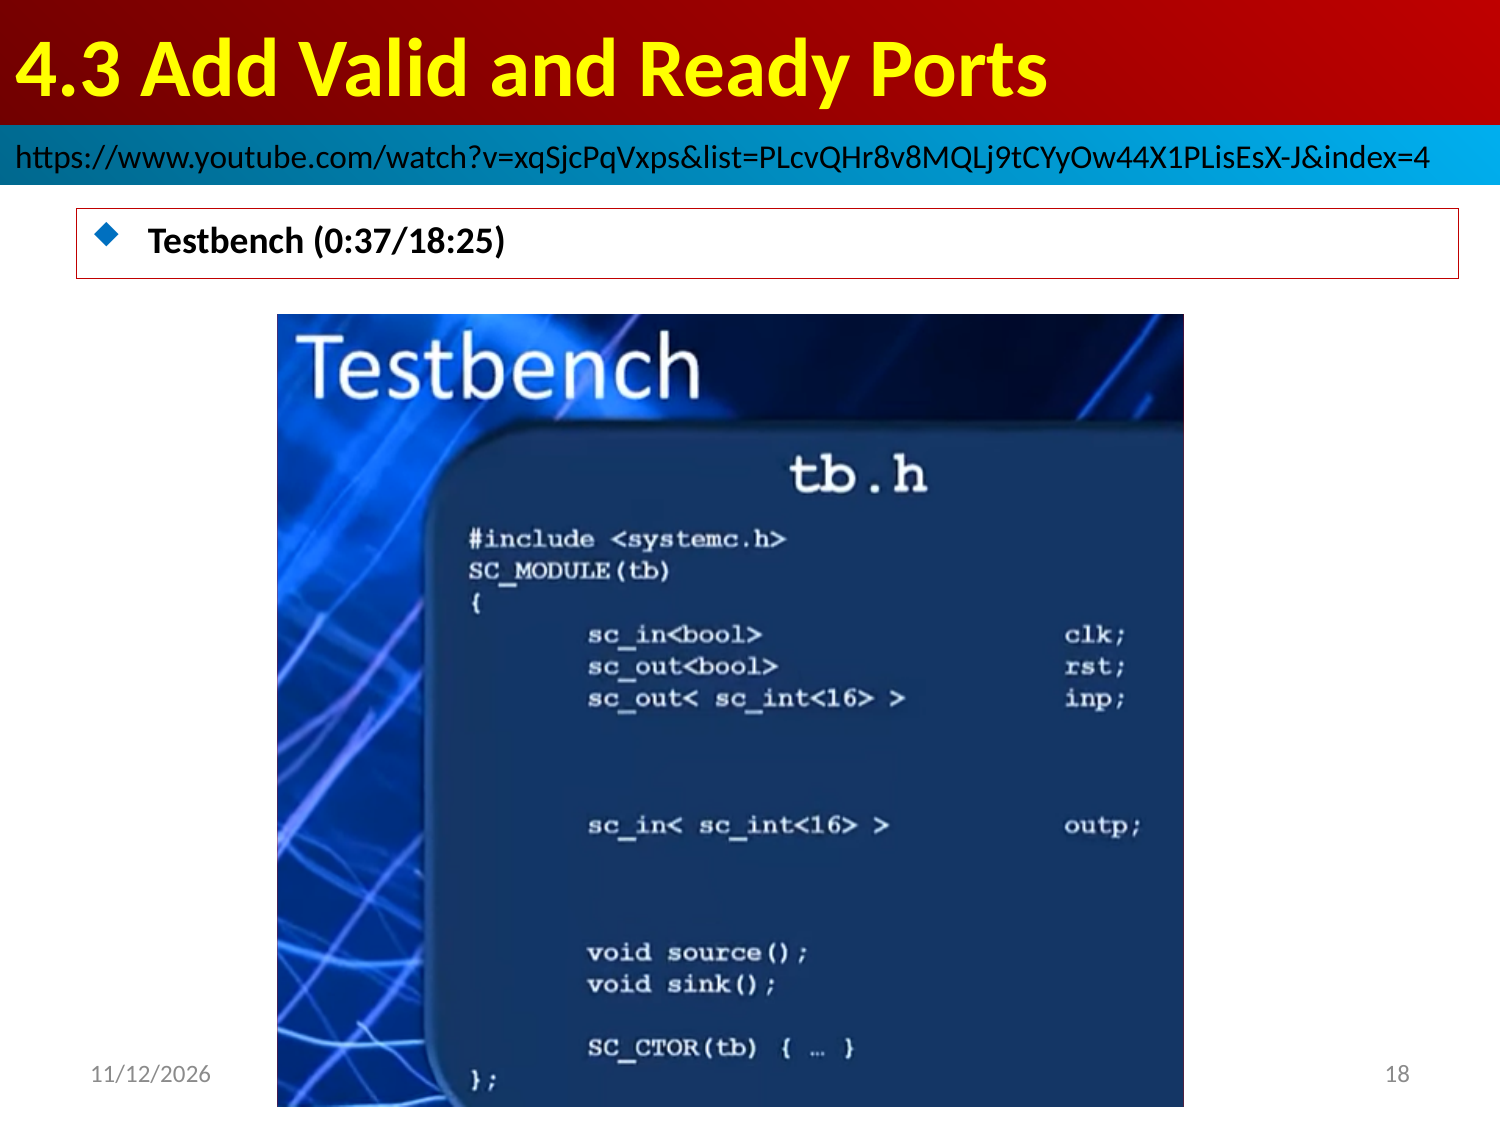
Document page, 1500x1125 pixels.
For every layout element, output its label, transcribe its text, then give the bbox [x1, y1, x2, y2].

text_box https://www.youtube.com/watch?v=xqSjcPqVxps&list=PLcvQHr8v8MQLj9tCYyOw44X1PLisEsX-J&index=4 [0, 125, 1500, 185]
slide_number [75, 1042, 272, 1103]
title 4.3 Add Valid and Ready Ports [0, 0, 1500, 125]
slide_number 18 [1190, 1042, 1425, 1103]
subtitle Testbench (0:37/18:25) [76, 208, 1459, 279]
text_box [277, 314, 1184, 1107]
